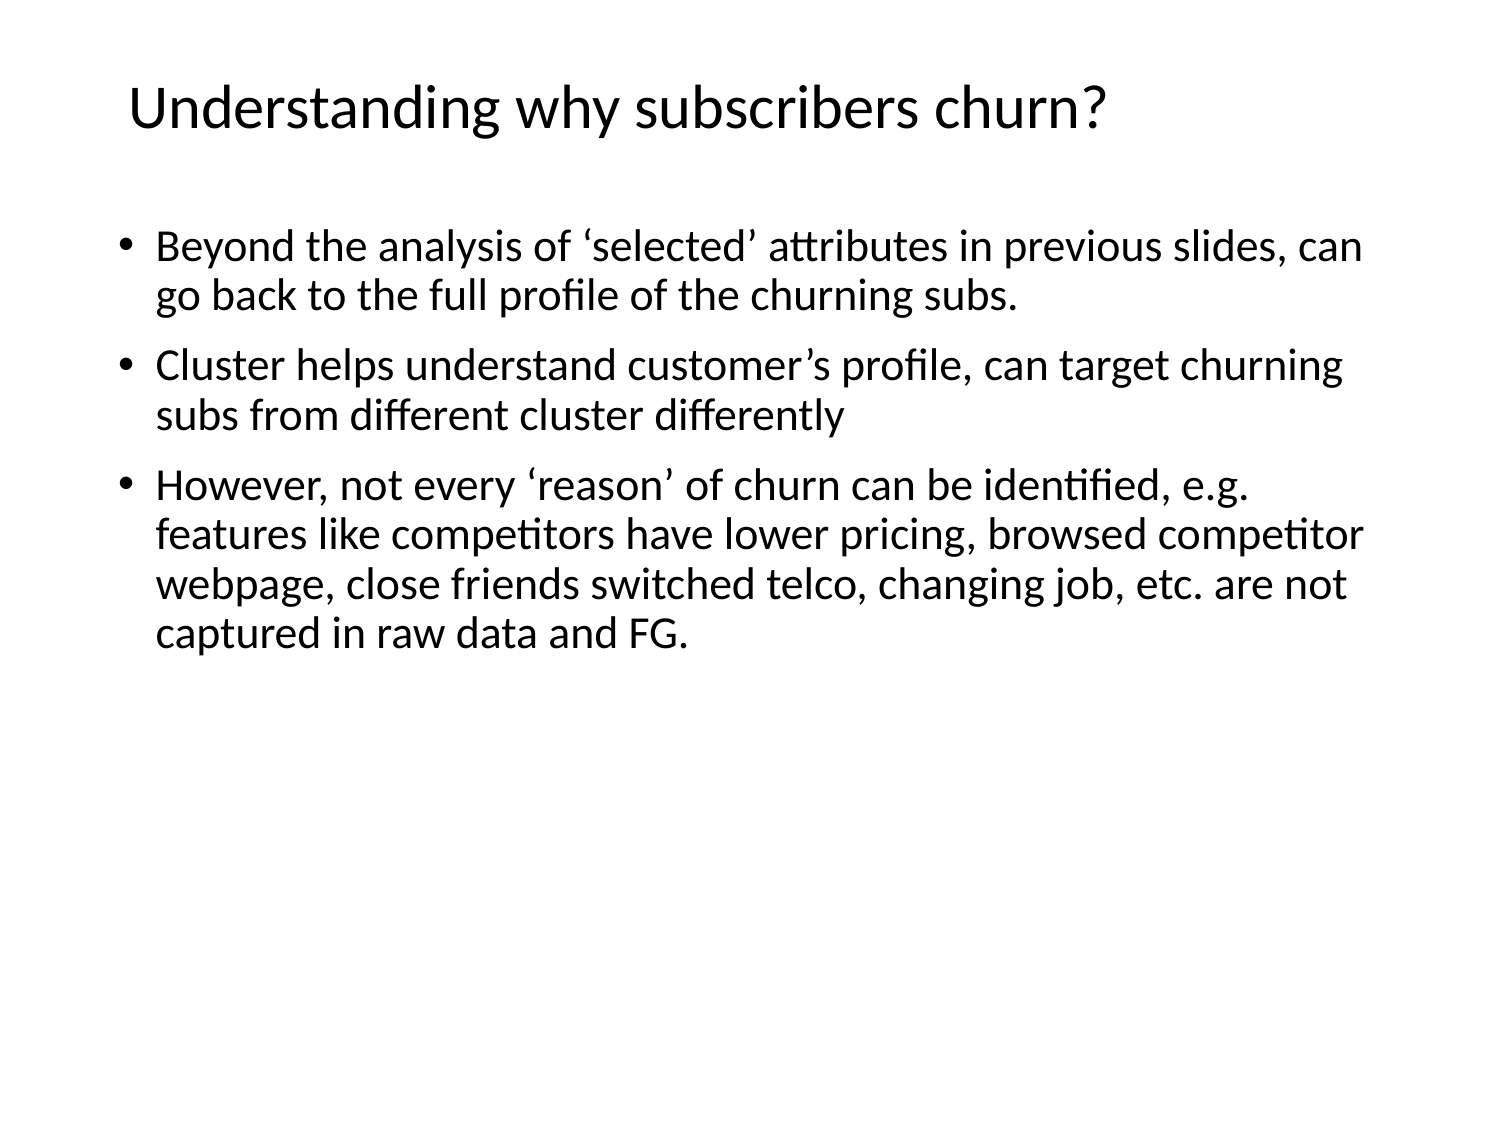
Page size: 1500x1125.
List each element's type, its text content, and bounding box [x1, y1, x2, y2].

list Beyond the analysis of ‘selected’ attributes in previous slides, can go back to the full profile of the churning subs. Cluster helps understand customer’s profile, can target churning subs from different cluster differently However, not every ‘reason’ of churn can be identified, e.g. features like competitors have lower pricing, browsed competitor webpage, close friends switched telco, changing job, etc. are not captured in raw data and FG. [103, 214, 1397, 928]
text_box Understanding why subscribers churn? [113, 58, 1126, 148]
